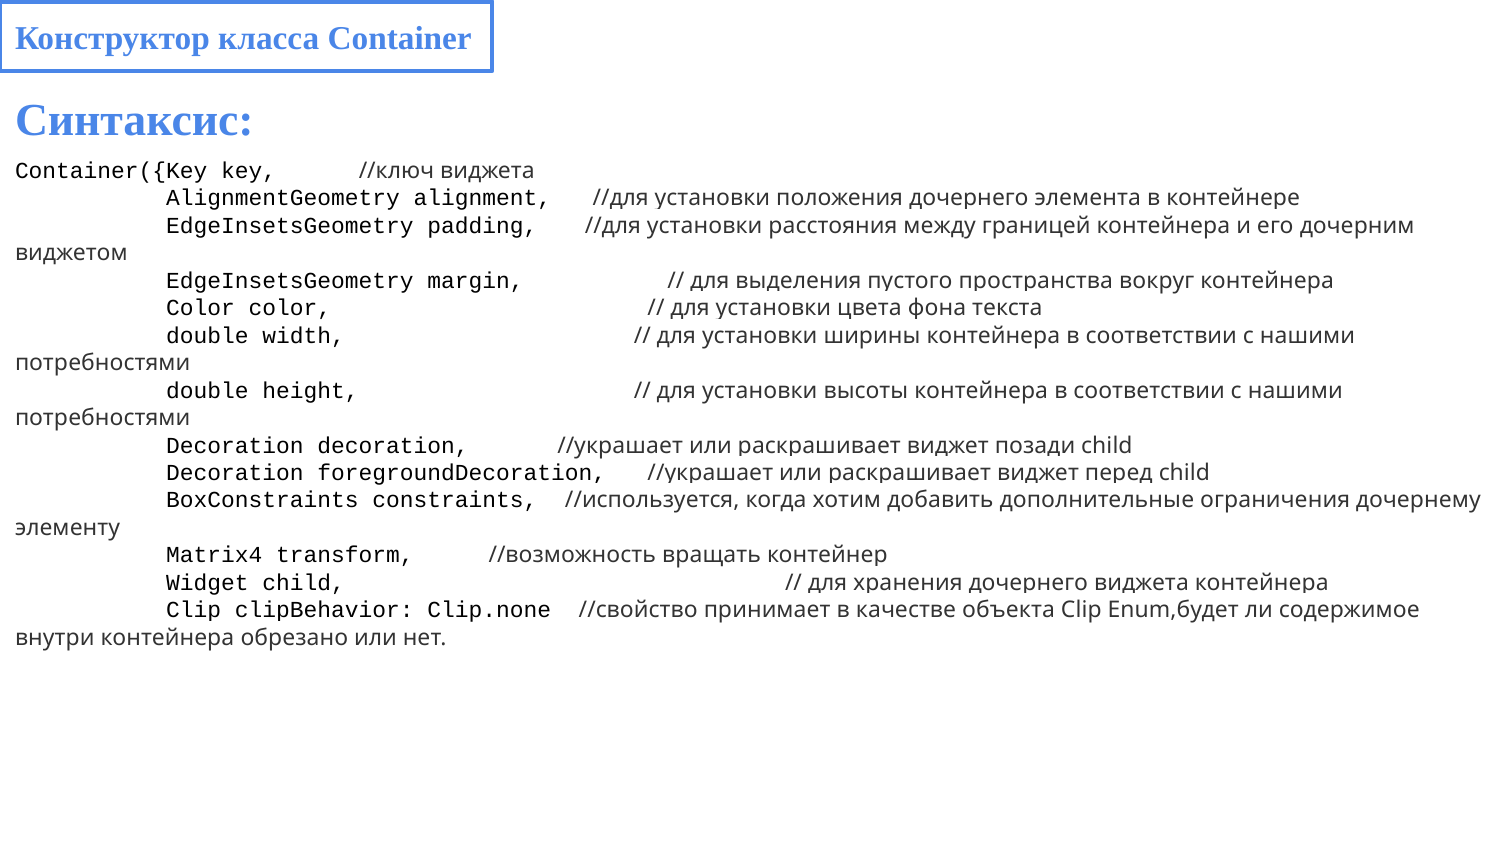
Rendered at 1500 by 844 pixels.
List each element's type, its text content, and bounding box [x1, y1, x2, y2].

text_box Синтаксис: [0, 74, 493, 140]
text_box Конструктор класса Container [0, 1, 493, 72]
text_box Container({Key key, //ключ виджета AlignmentGeometry alignment, //для установки положения дочернего элемента в контейнере EdgeInsetsGeometry padding, //для установки расстояния между границей контейнера и его дочерним виджетом EdgeInsetsGeometry margin, // для выделения пустого пространства вокруг контейнера Color color, // для установки цвета фона текста double width, // для установки ширины контейнера в соответствии с нашими потребностями double height, // для установки высоты контейнера в соответствии с нашими потребностями Decoration decoration, //украшает или раскрашивает виджет позади child Decoration foregroundDecoration, //украшает или раскрашивает виджет перед child BoxConstraints constraints, //используется, когда хотим добавить дополнительные ограничения дочернему элементу Matrix4 transform, //возможность вращать контейнер Widget child, // для хранения дочернего виджета контейнера Clip clipBehavior: Clip.none //свойство принимает в качестве объекта Clip Enum,будет ли содержимое внутри контейнера обрезано или нет. [0, 140, 1500, 665]
